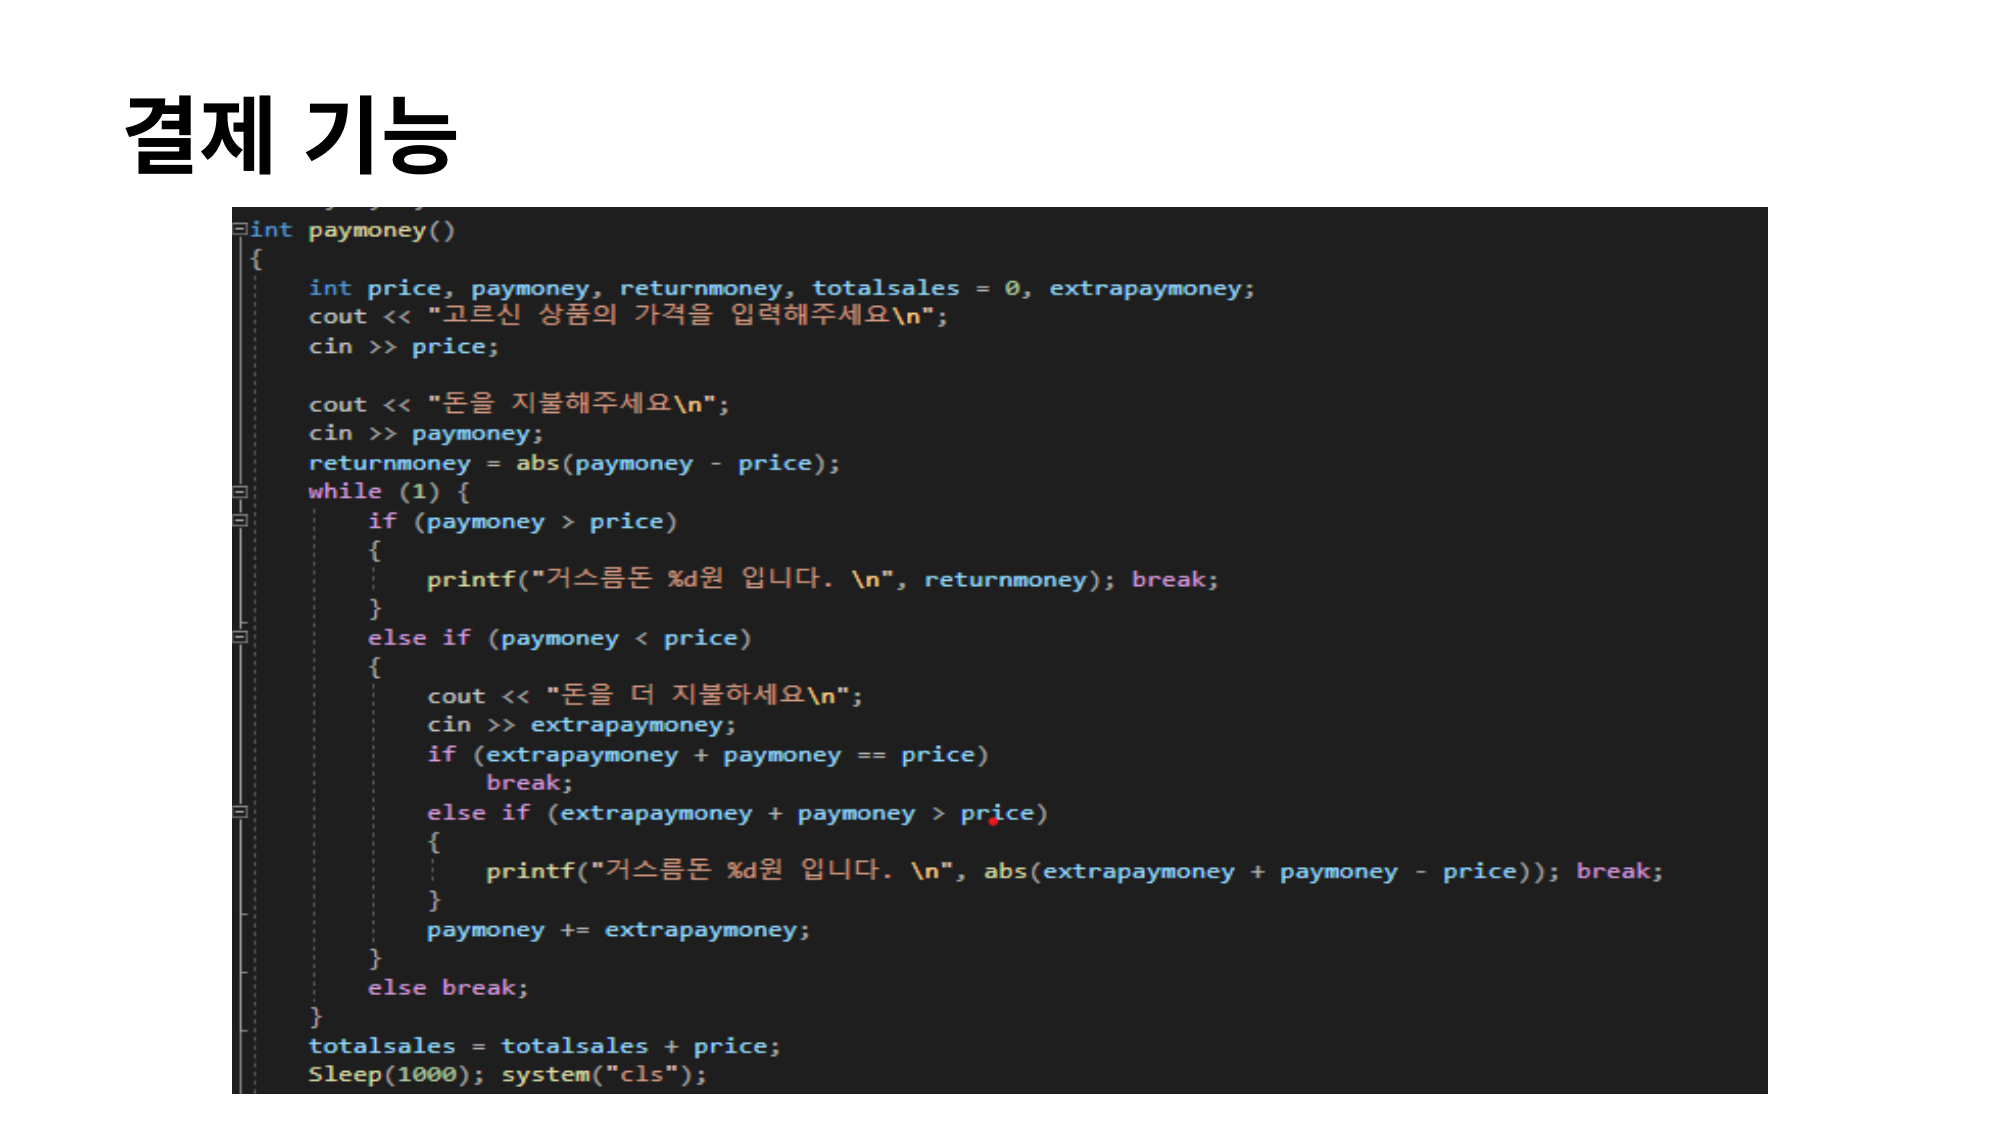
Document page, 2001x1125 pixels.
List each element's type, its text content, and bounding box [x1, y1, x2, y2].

picture [232, 207, 1768, 1094]
title 결제 기능 [105, 31, 1895, 249]
